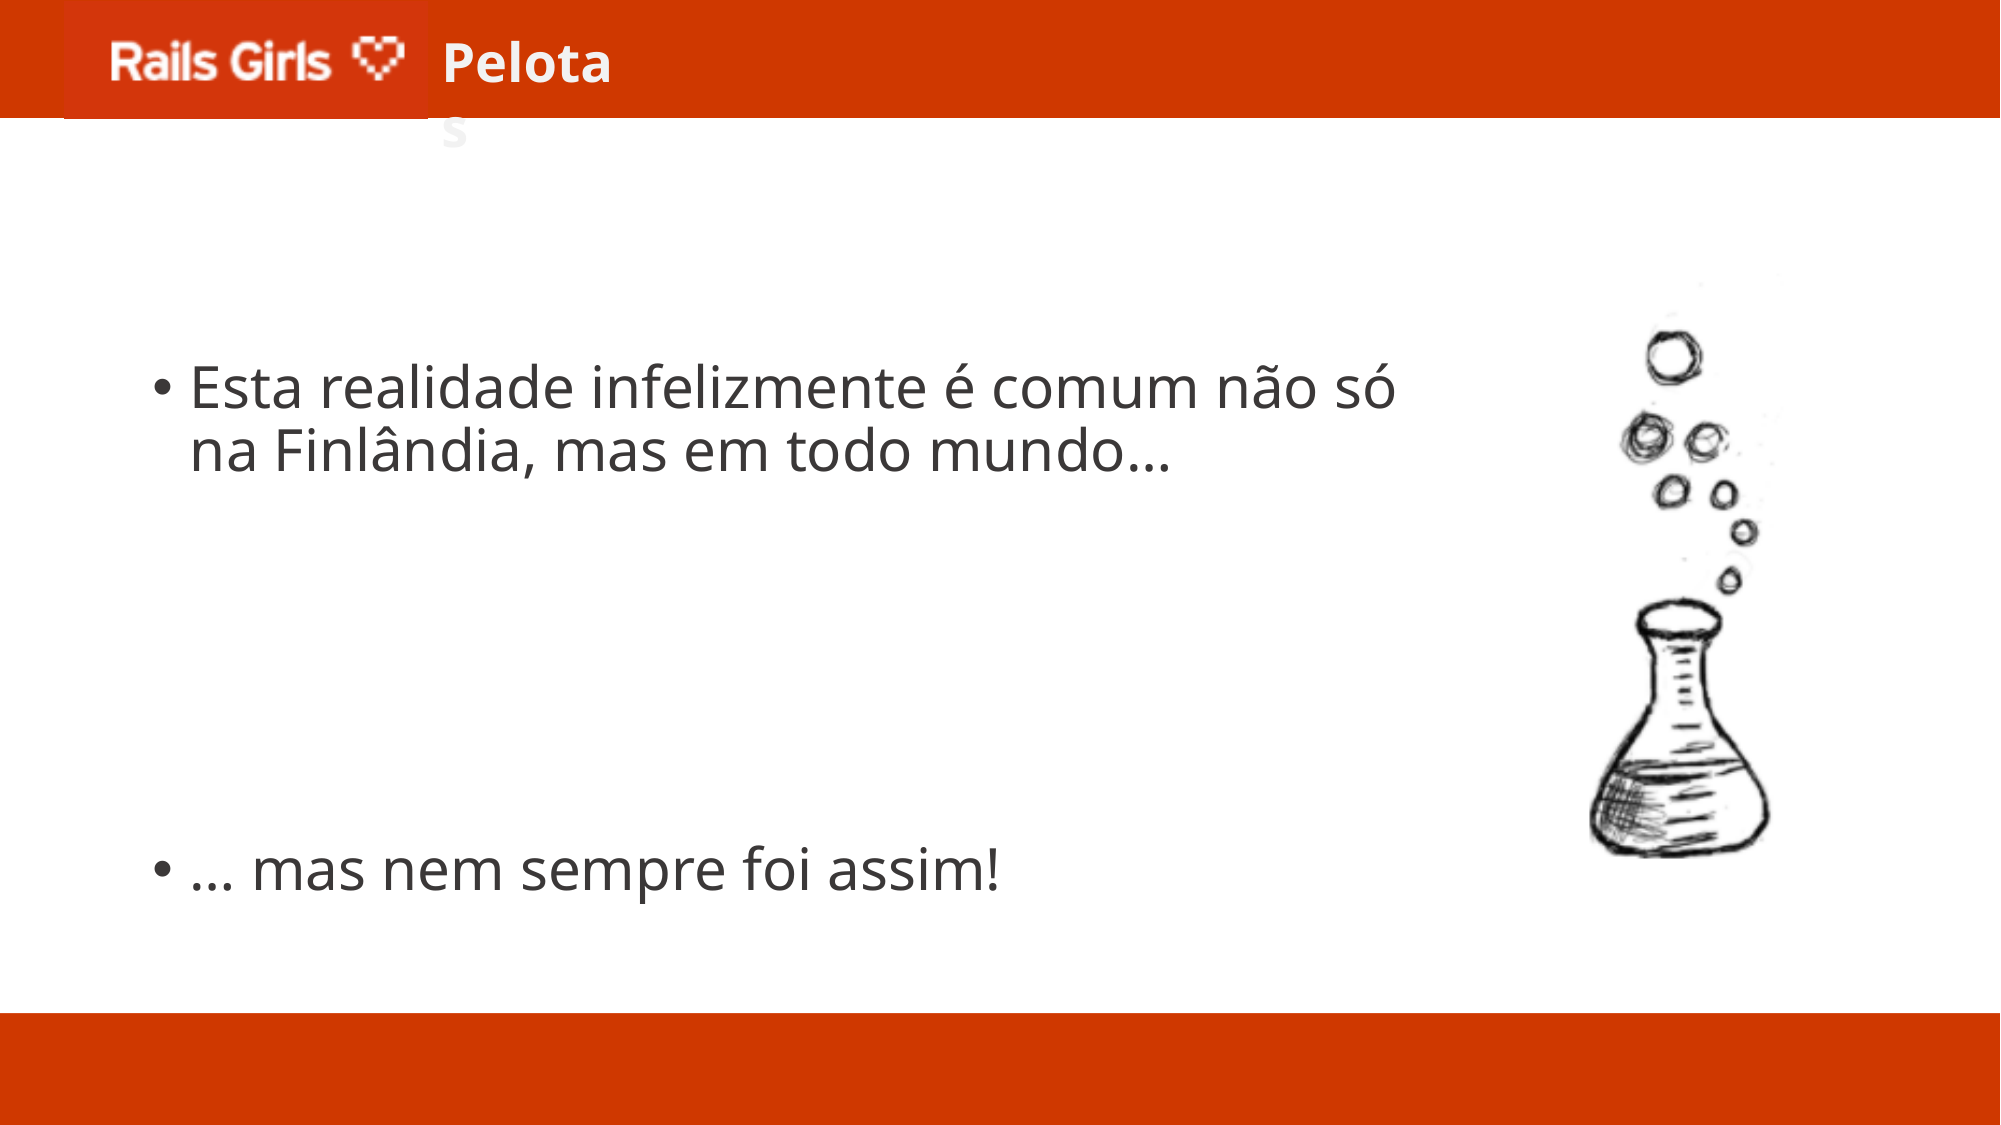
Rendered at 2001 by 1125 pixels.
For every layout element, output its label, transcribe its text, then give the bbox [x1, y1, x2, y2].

picture [1444, 270, 1887, 902]
list Esta realidade infelizmente é comum não só na Finlândia, mas em todo mundo… … mas nem sempre foi assim! [137, 350, 1445, 1014]
picture [64, 1, 428, 119]
